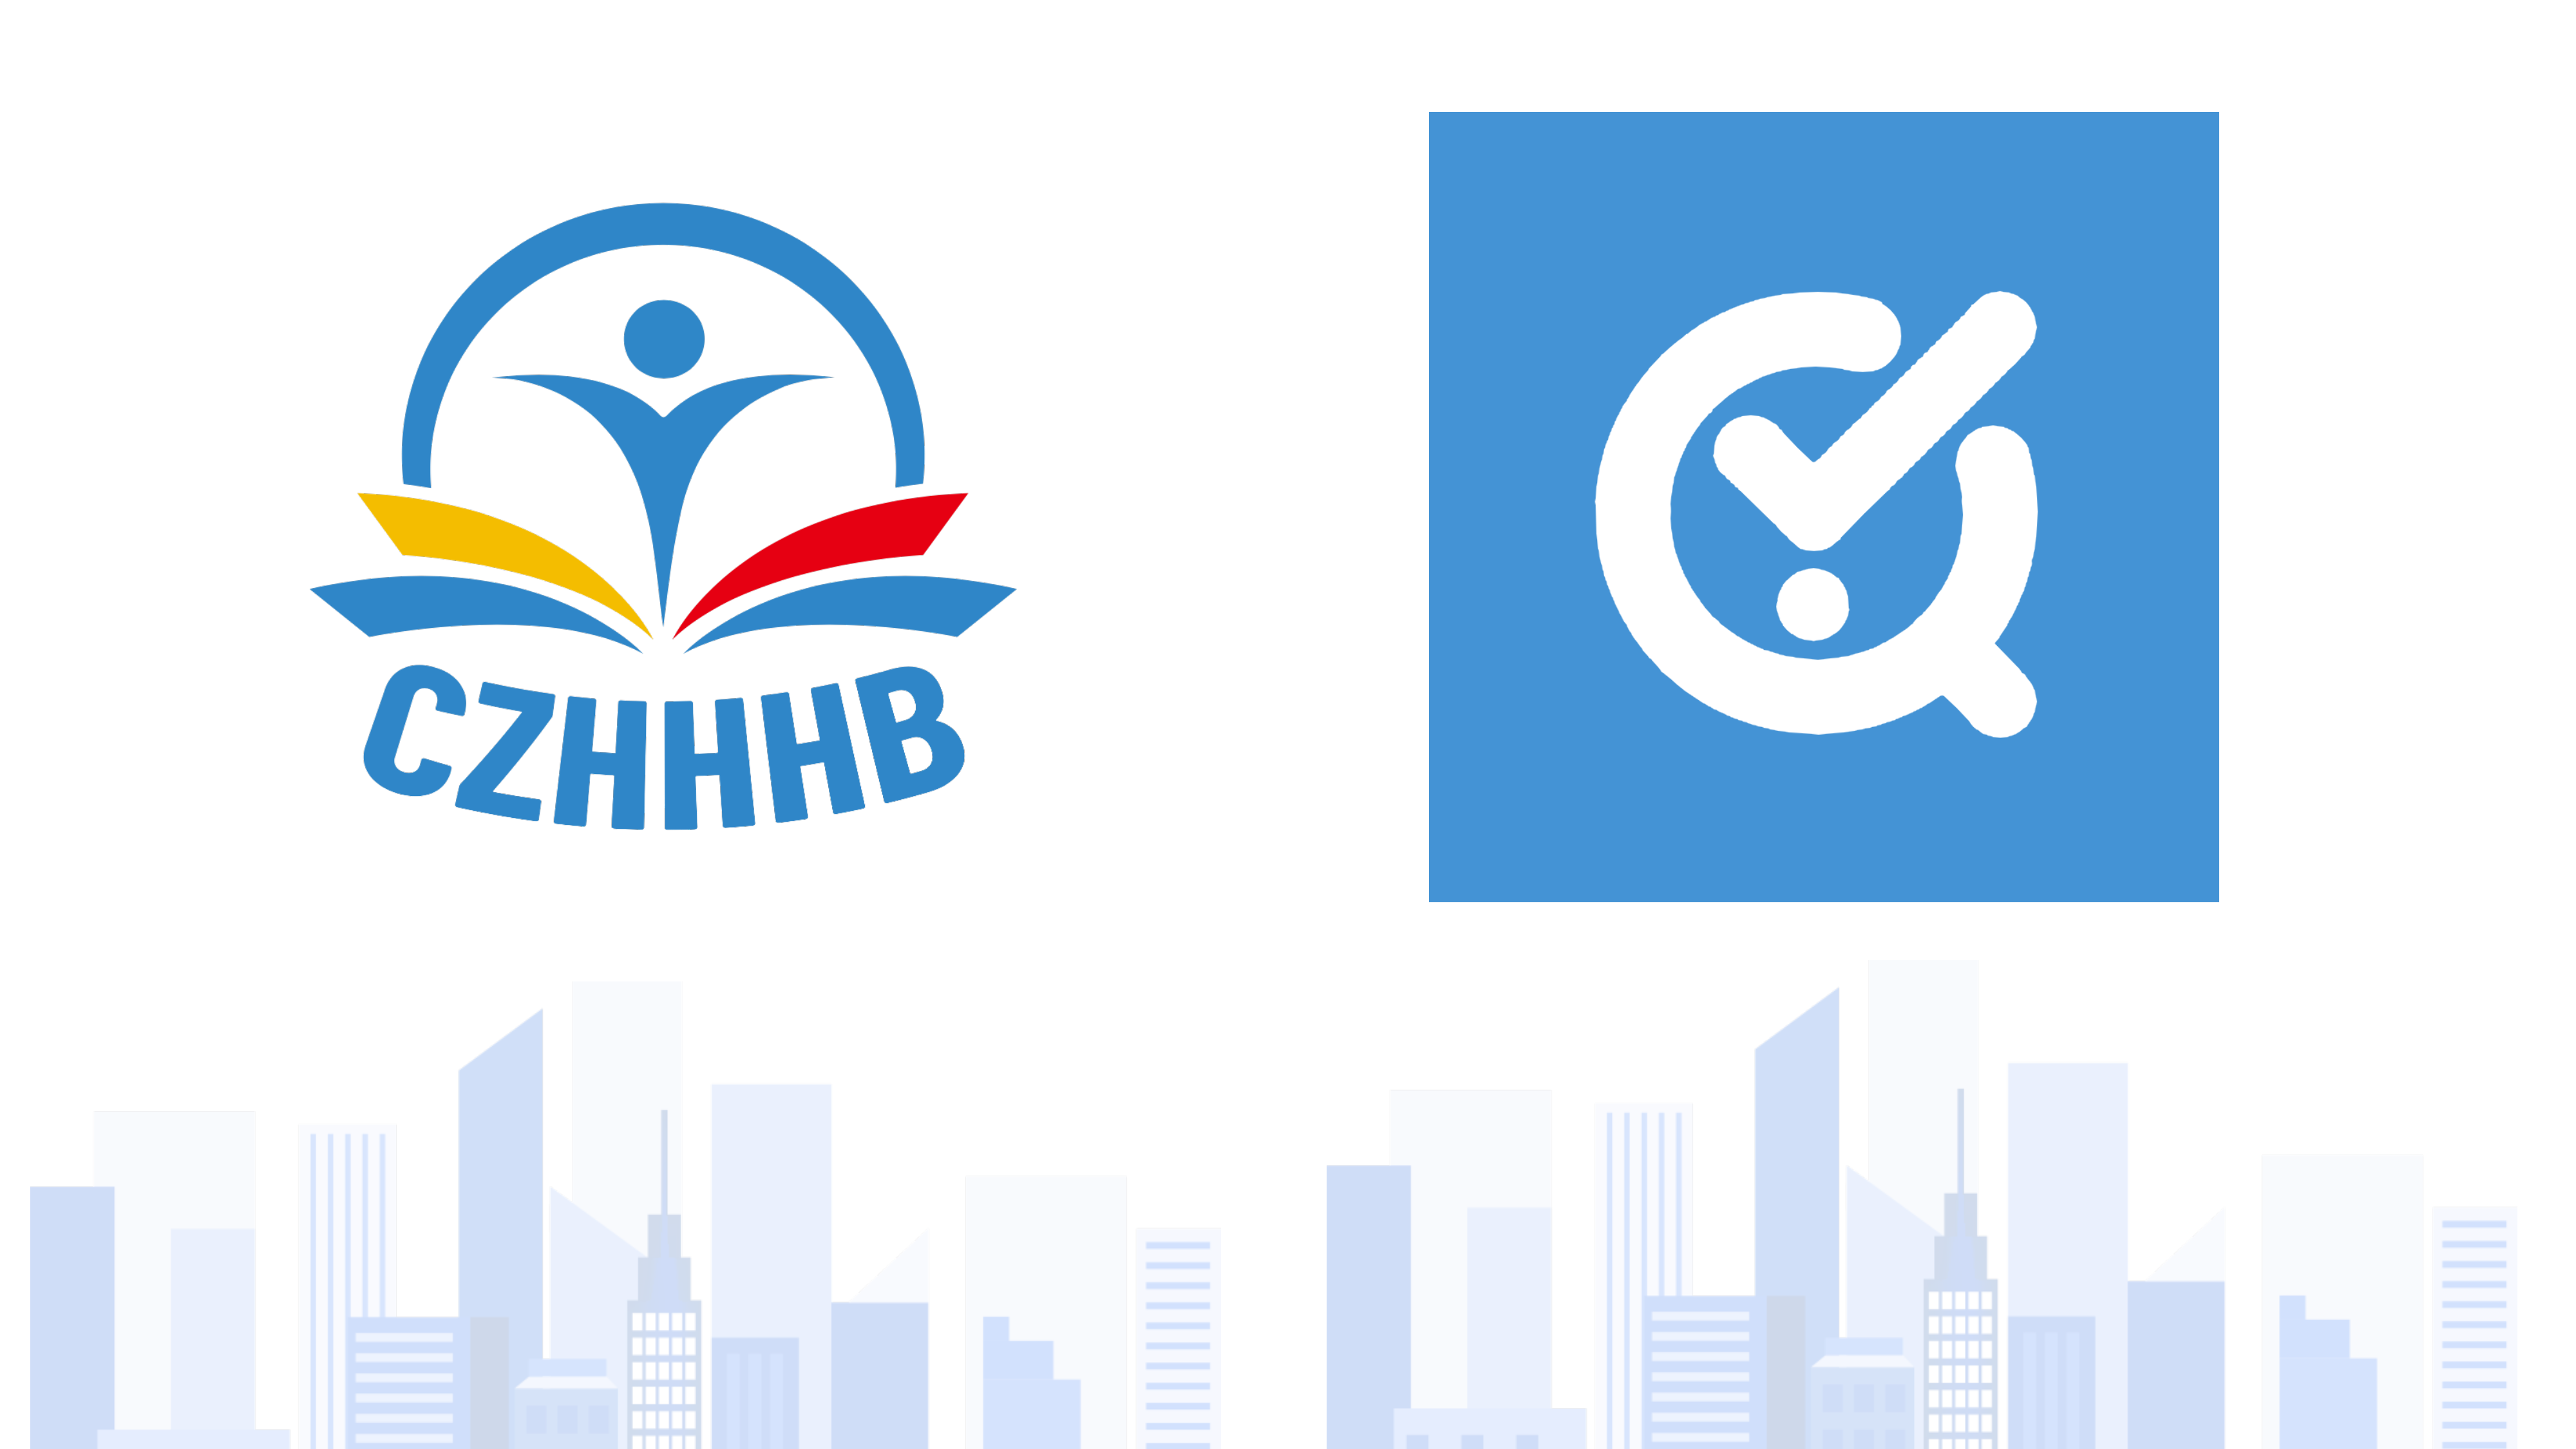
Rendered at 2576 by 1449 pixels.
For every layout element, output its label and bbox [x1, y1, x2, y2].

picture [1327, 960, 2517, 1449]
picture [30, 54, 1221, 1449]
picture [1429, 112, 2219, 902]
